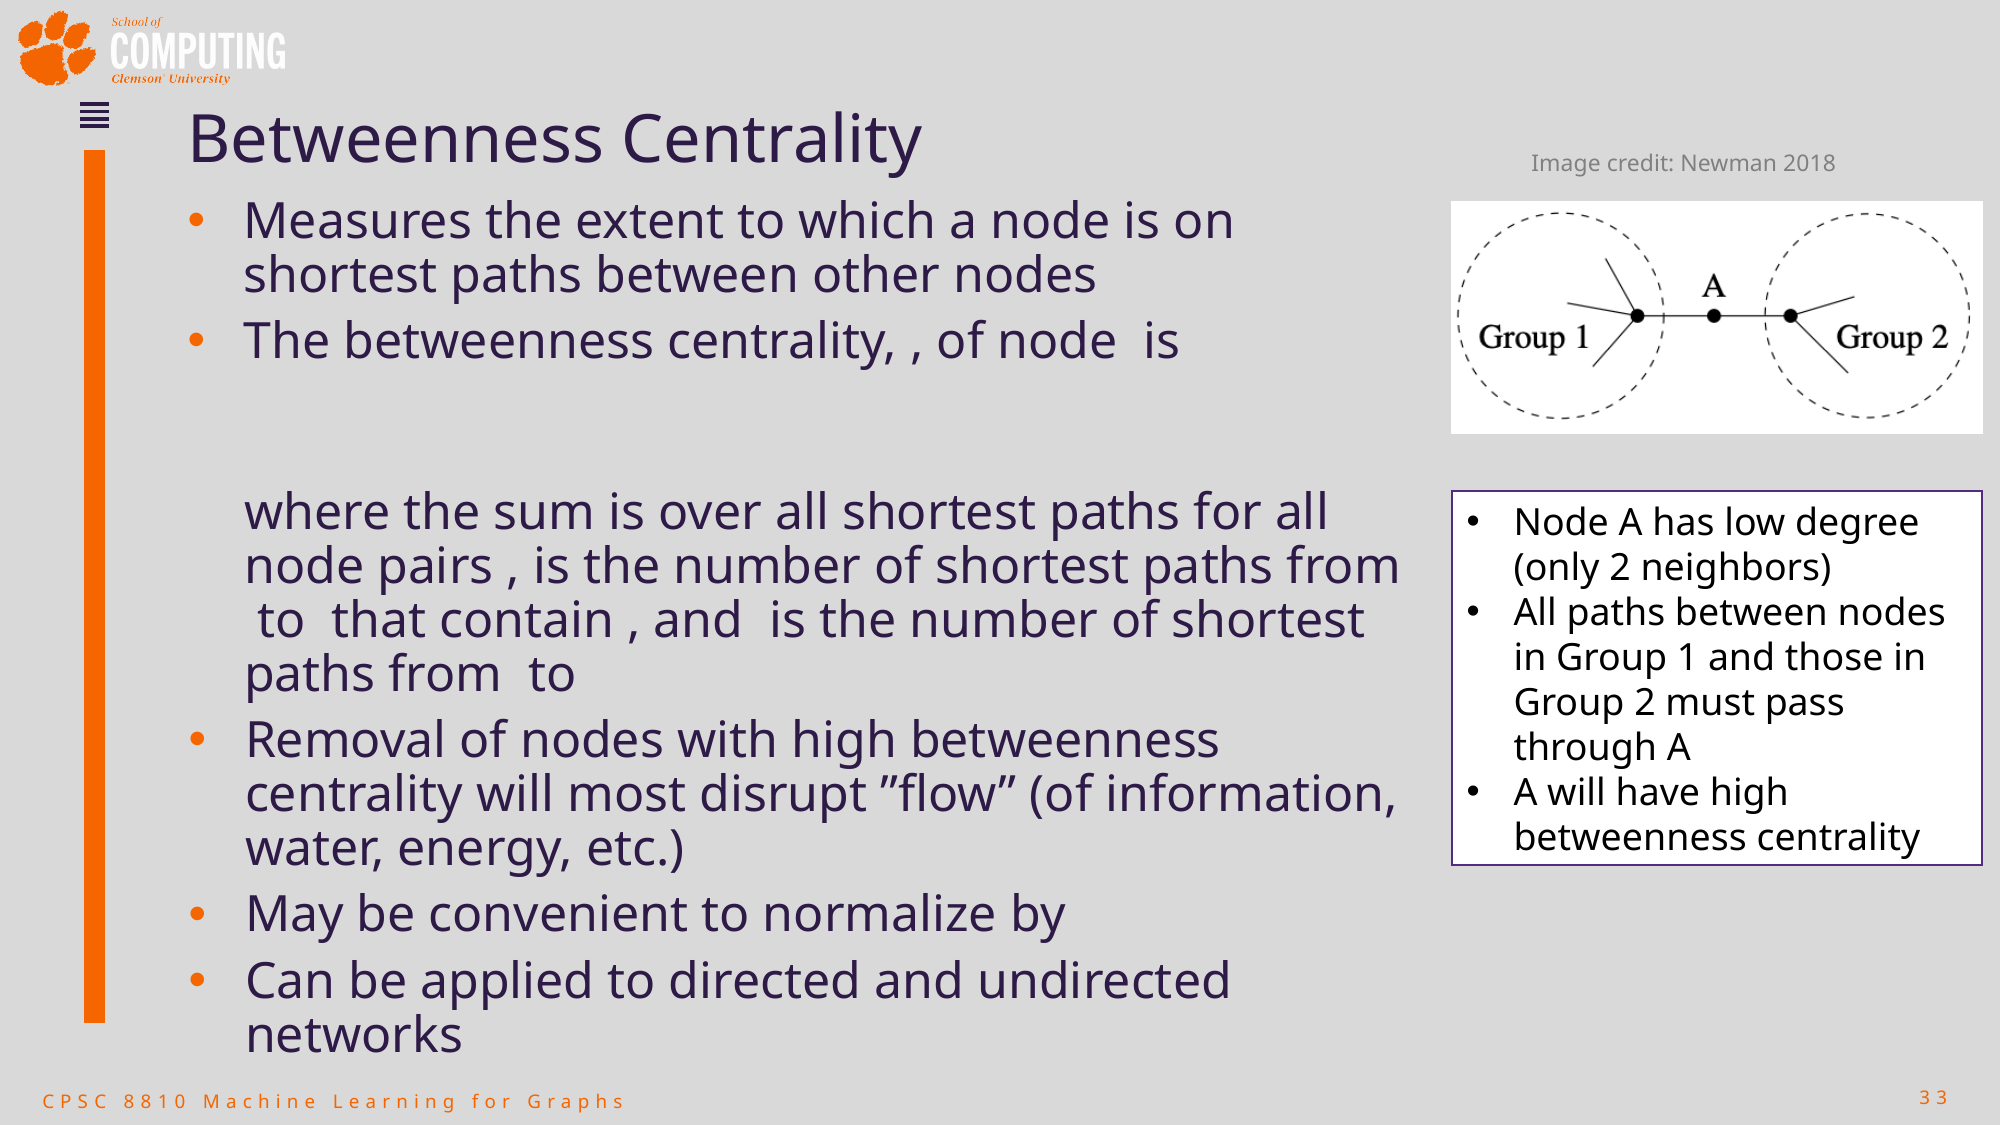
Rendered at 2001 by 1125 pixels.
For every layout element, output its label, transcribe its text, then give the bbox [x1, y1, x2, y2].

title Betweenness Centrality [187, 104, 1913, 178]
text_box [1451, 141, 1983, 824]
picture [18, 10, 285, 86]
